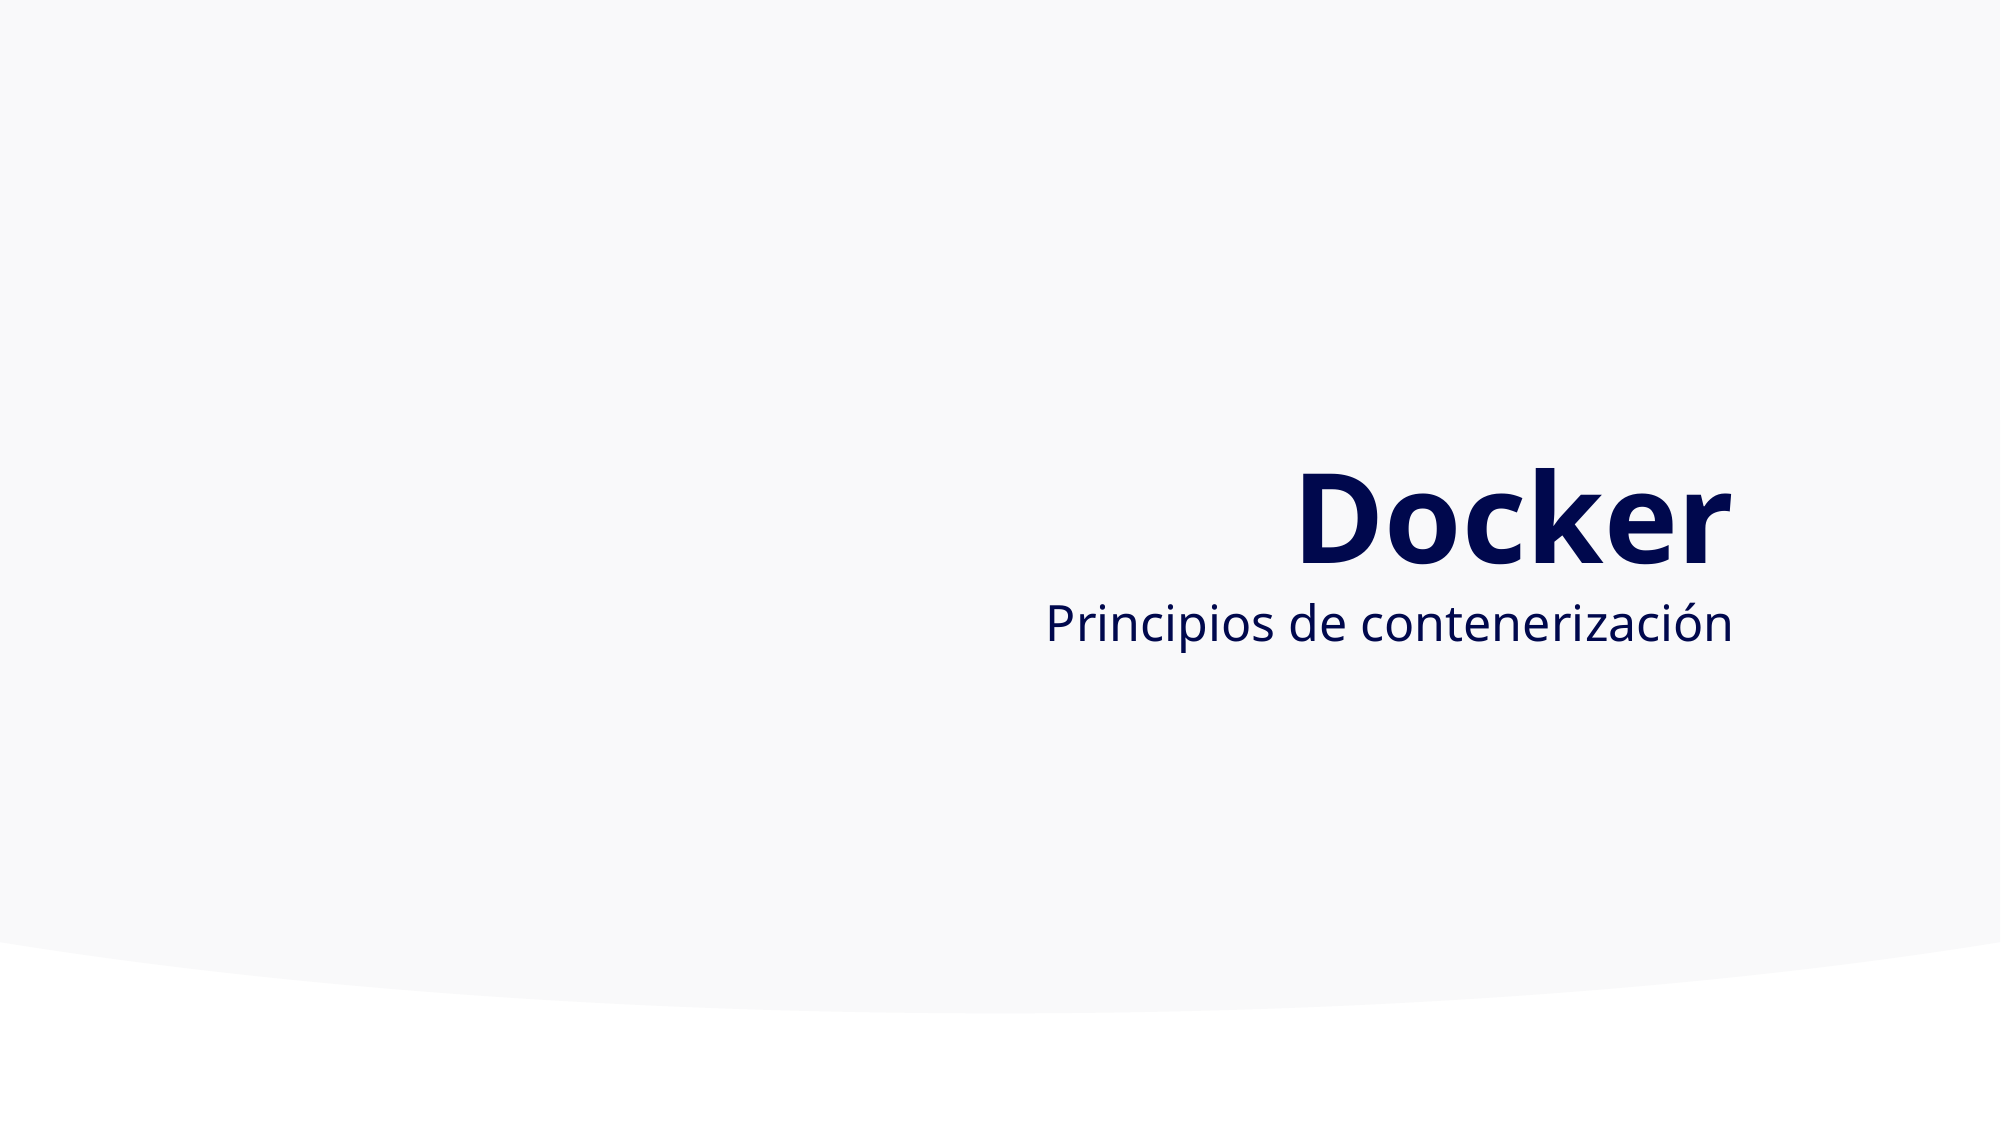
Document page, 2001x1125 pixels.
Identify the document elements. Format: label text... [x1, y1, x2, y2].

subtitle Principios de contenerización [249, 590, 1750, 863]
title Docker [249, 184, 1750, 590]
